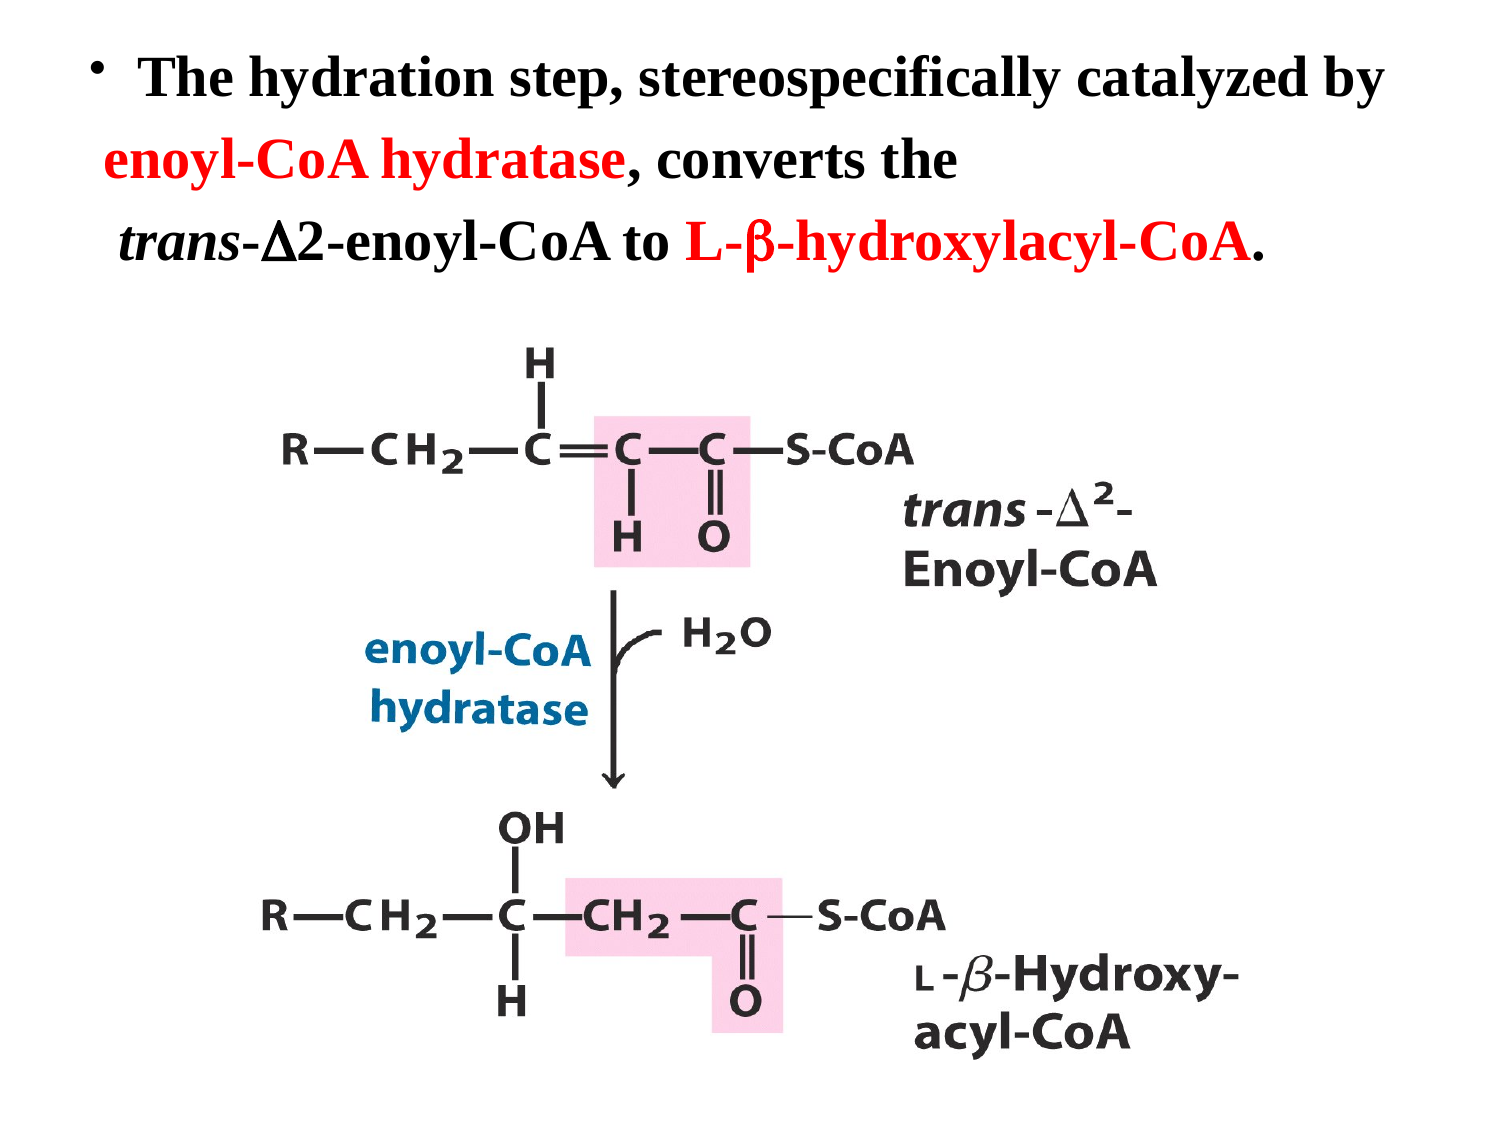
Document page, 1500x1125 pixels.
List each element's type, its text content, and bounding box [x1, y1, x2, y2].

picture [236, 325, 1254, 1078]
text_box The hydration step, stereospecifically catalyzed by enoyl-CoA hydratase, converts the trans-2-enoyl-CoA to L-b-hydroxylacyl-CoA. [74, 30, 1416, 349]
